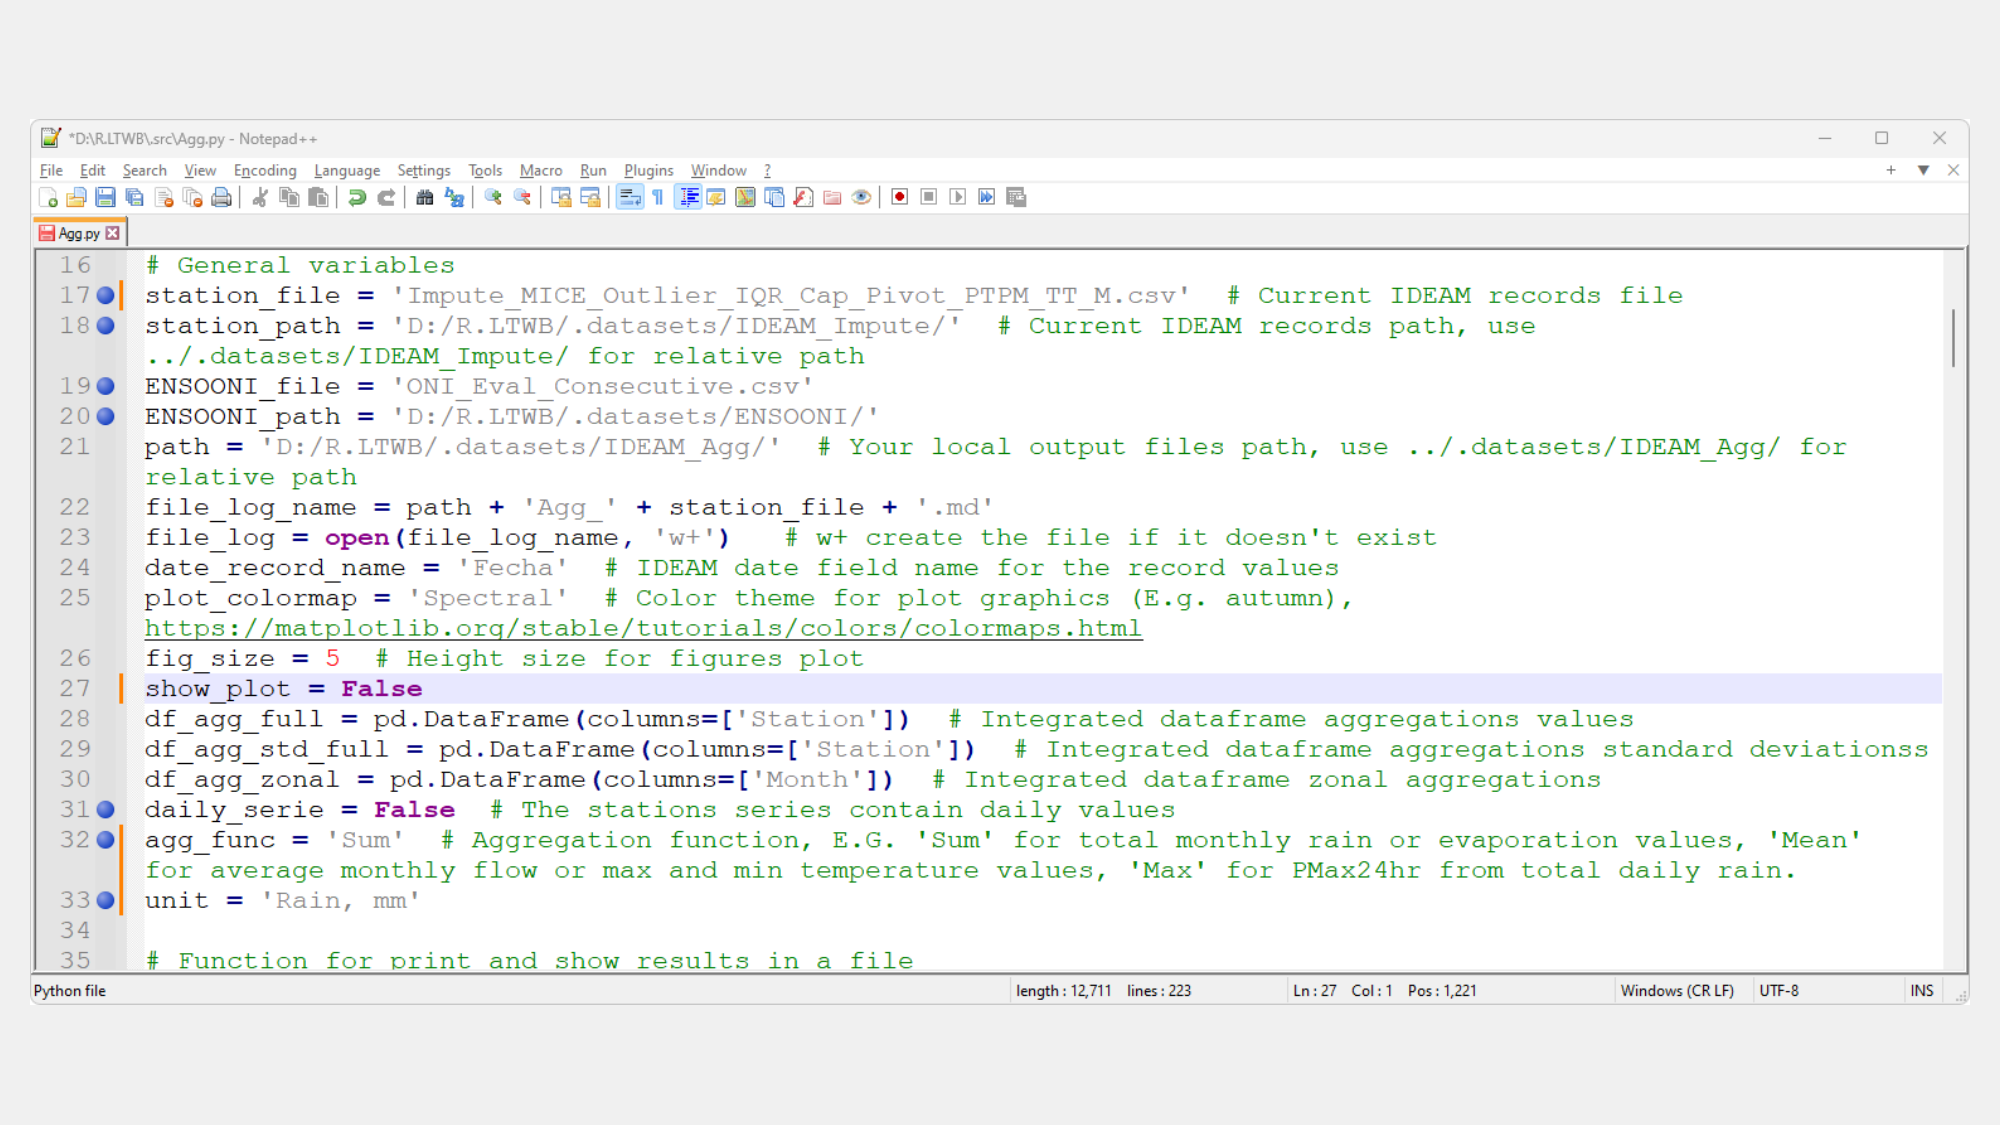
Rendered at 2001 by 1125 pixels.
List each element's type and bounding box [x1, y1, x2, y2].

picture [30, 119, 1970, 1006]
